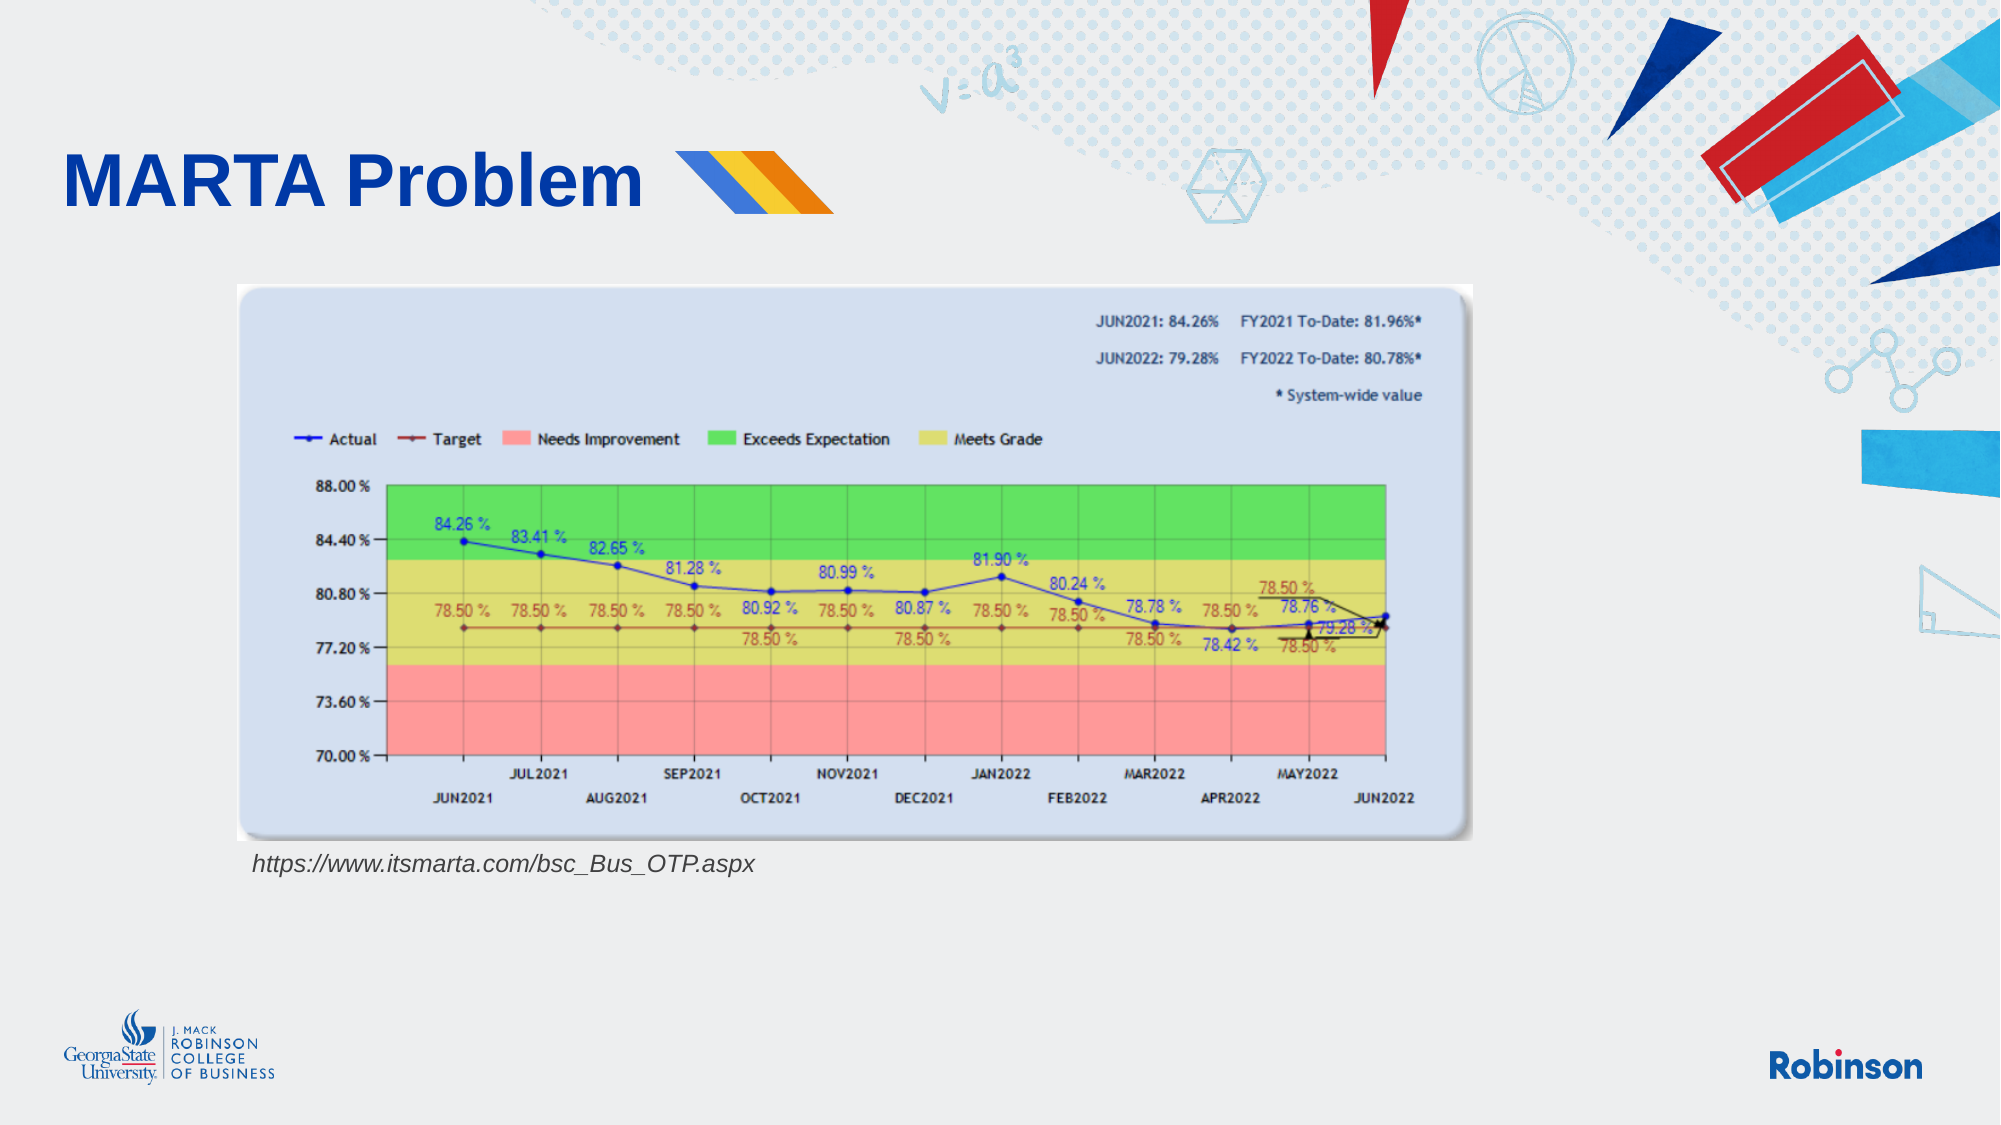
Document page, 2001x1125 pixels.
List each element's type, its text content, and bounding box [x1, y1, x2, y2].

text_box https://www.itsmarta.com/bsc_Bus_OTP.aspx [237, 841, 1237, 885]
title MARTA Problem [62, 141, 1938, 223]
picture [0, 0, 2000, 1125]
